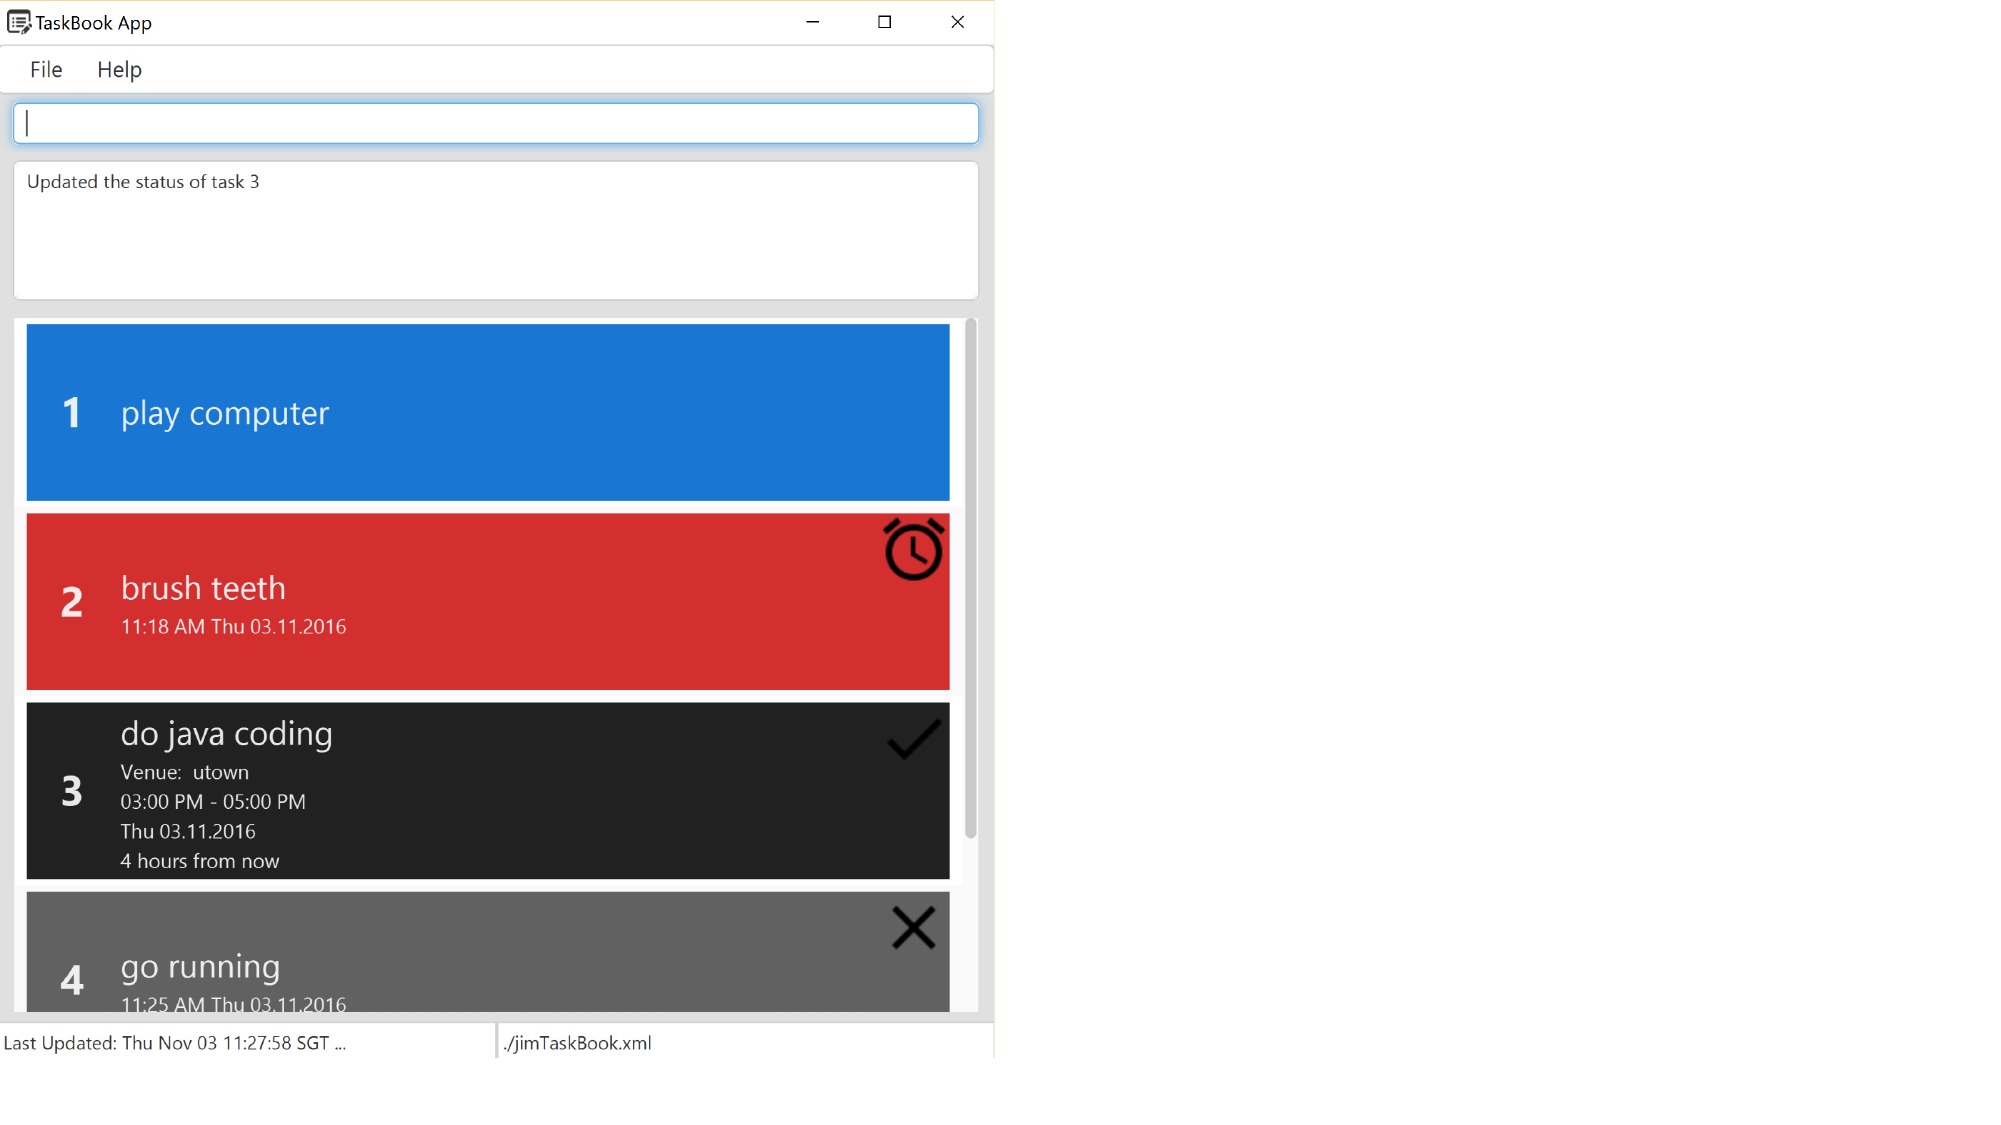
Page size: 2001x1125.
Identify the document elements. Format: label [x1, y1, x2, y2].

picture [0, 0, 995, 1058]
